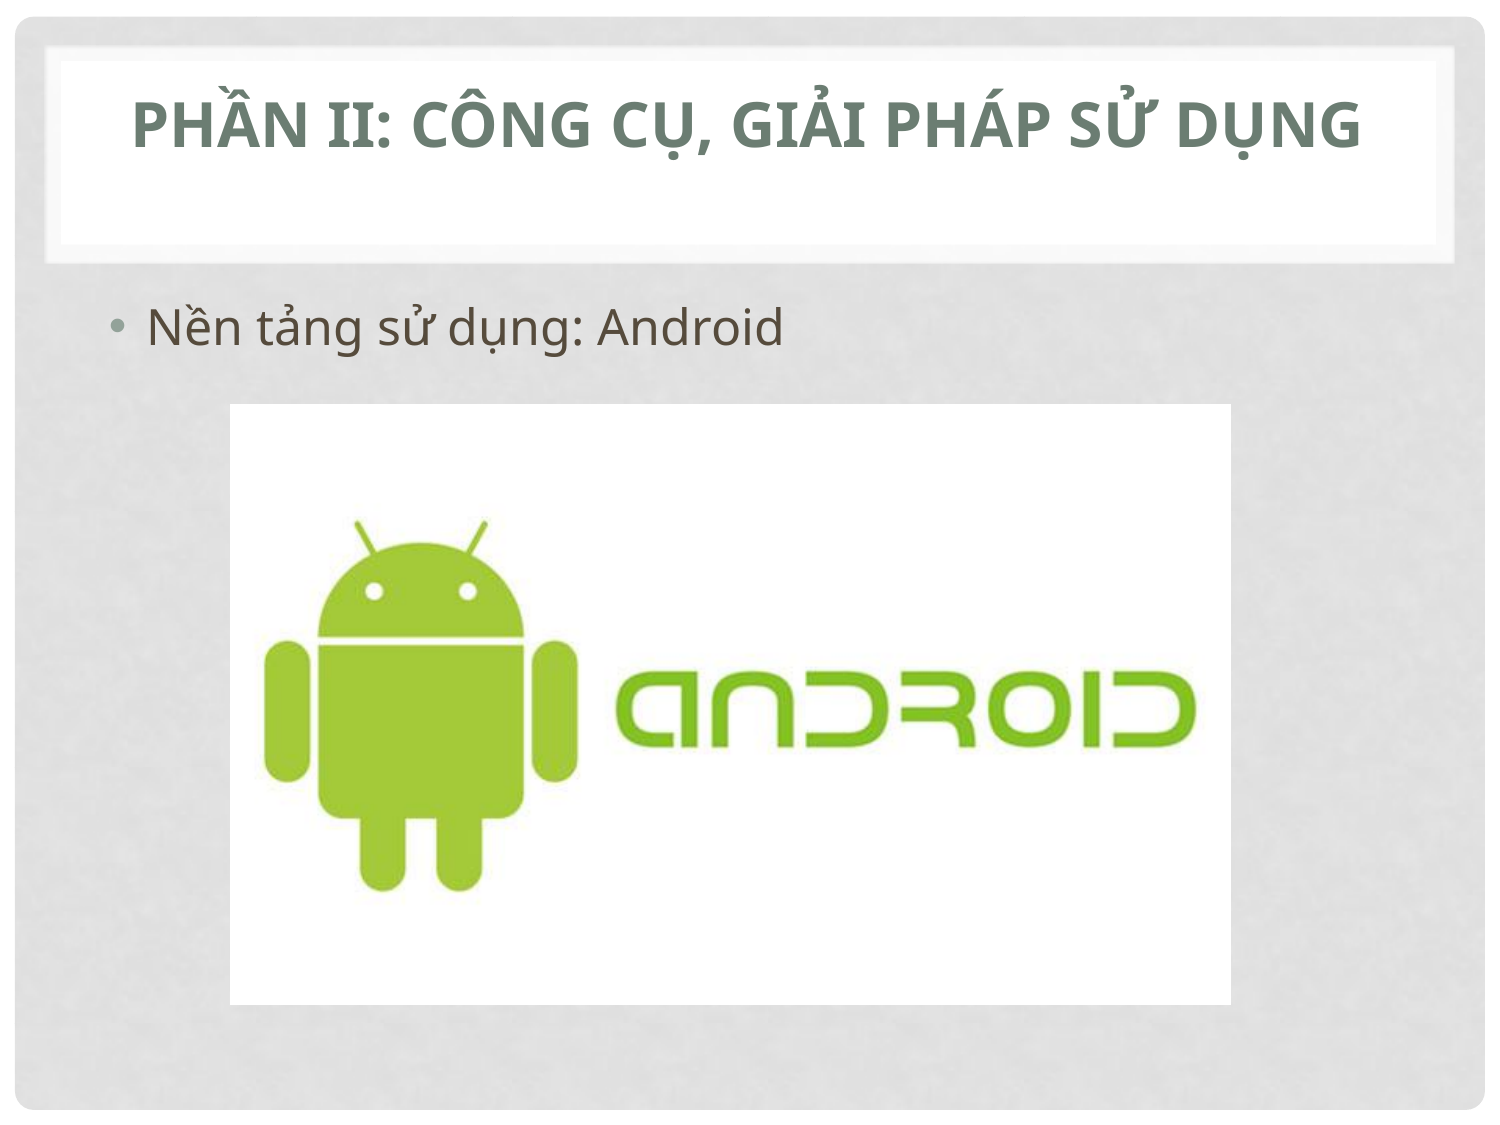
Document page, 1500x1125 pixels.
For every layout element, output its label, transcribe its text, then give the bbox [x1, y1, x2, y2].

list Nền tảng sử dụng: Android [75, 287, 1425, 1005]
title Phần II: Công cụ, giải pháp sử dụng [69, 66, 1425, 238]
picture [229, 404, 1231, 1006]
